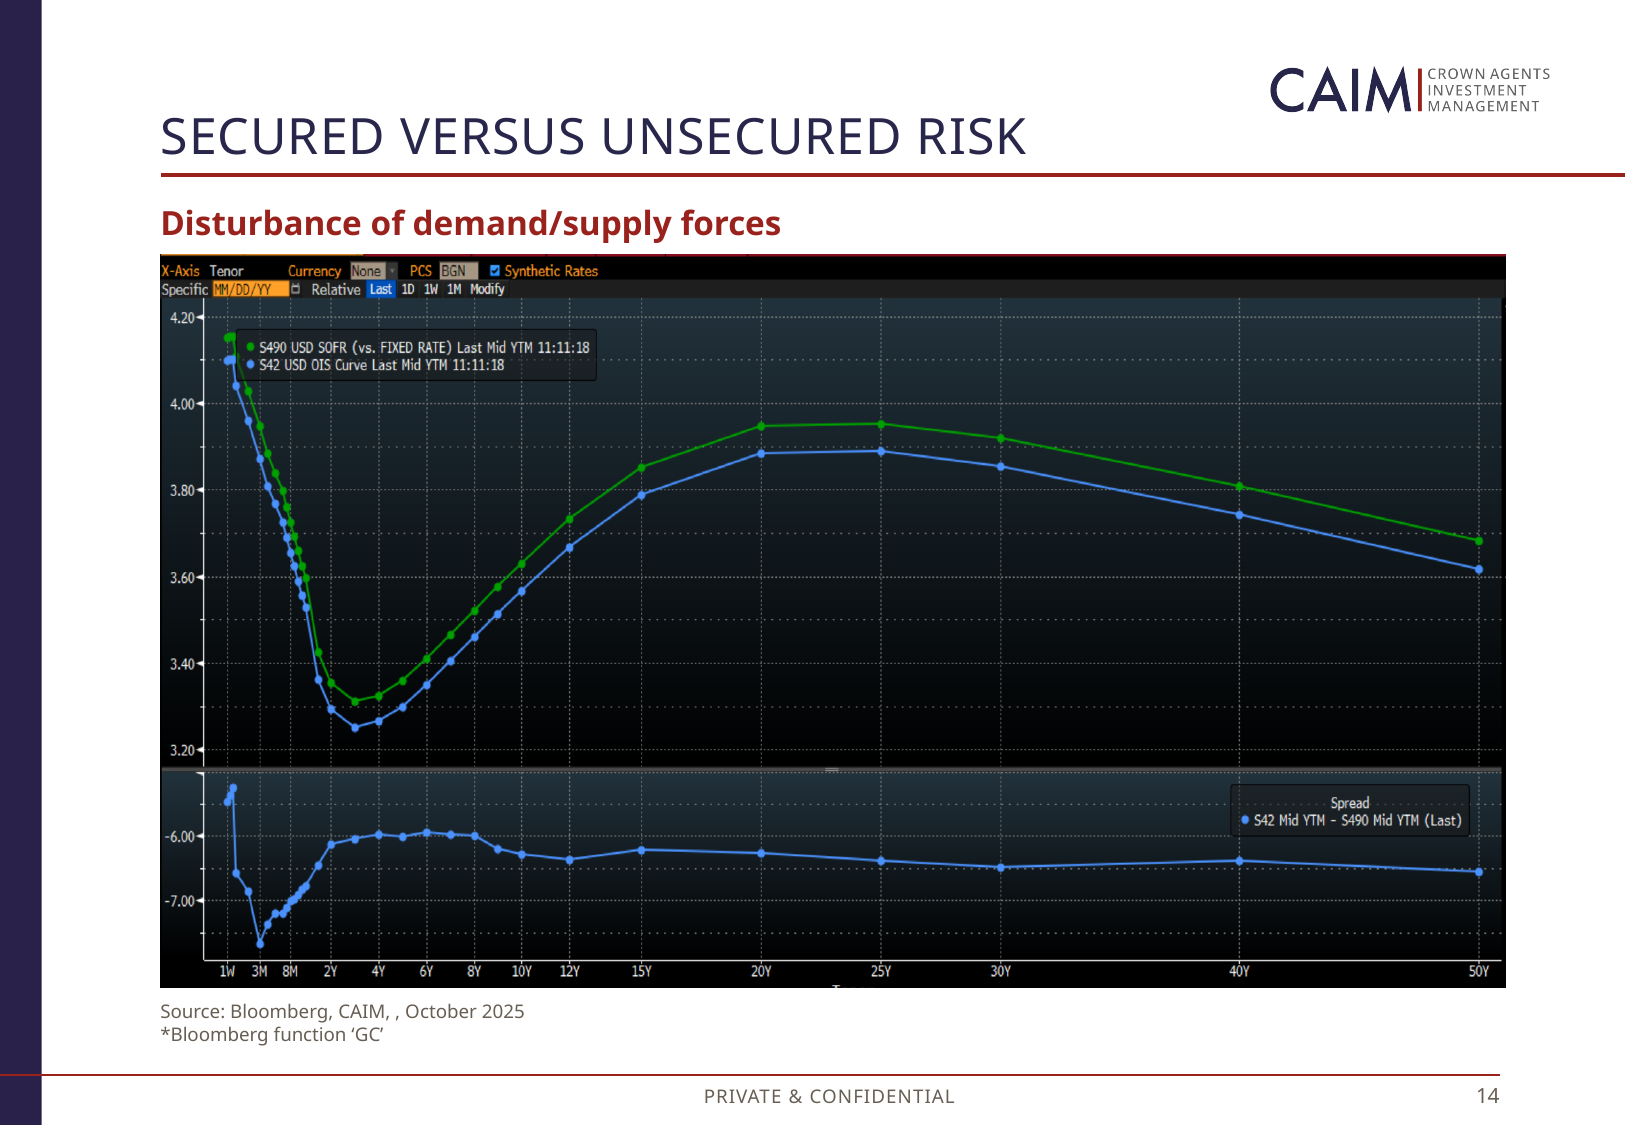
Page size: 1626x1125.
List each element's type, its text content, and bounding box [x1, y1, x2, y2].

picture [160, 254, 1506, 988]
picture [1253, 61, 1555, 128]
list Disturbance of demand/supply forces [160, 201, 1497, 243]
title Secured versus unsecured risk [160, 109, 1197, 166]
list Source: Bloomberg, CAIM, , October 2025 *Bloomberg function ‘GC’ [160, 999, 1497, 1069]
